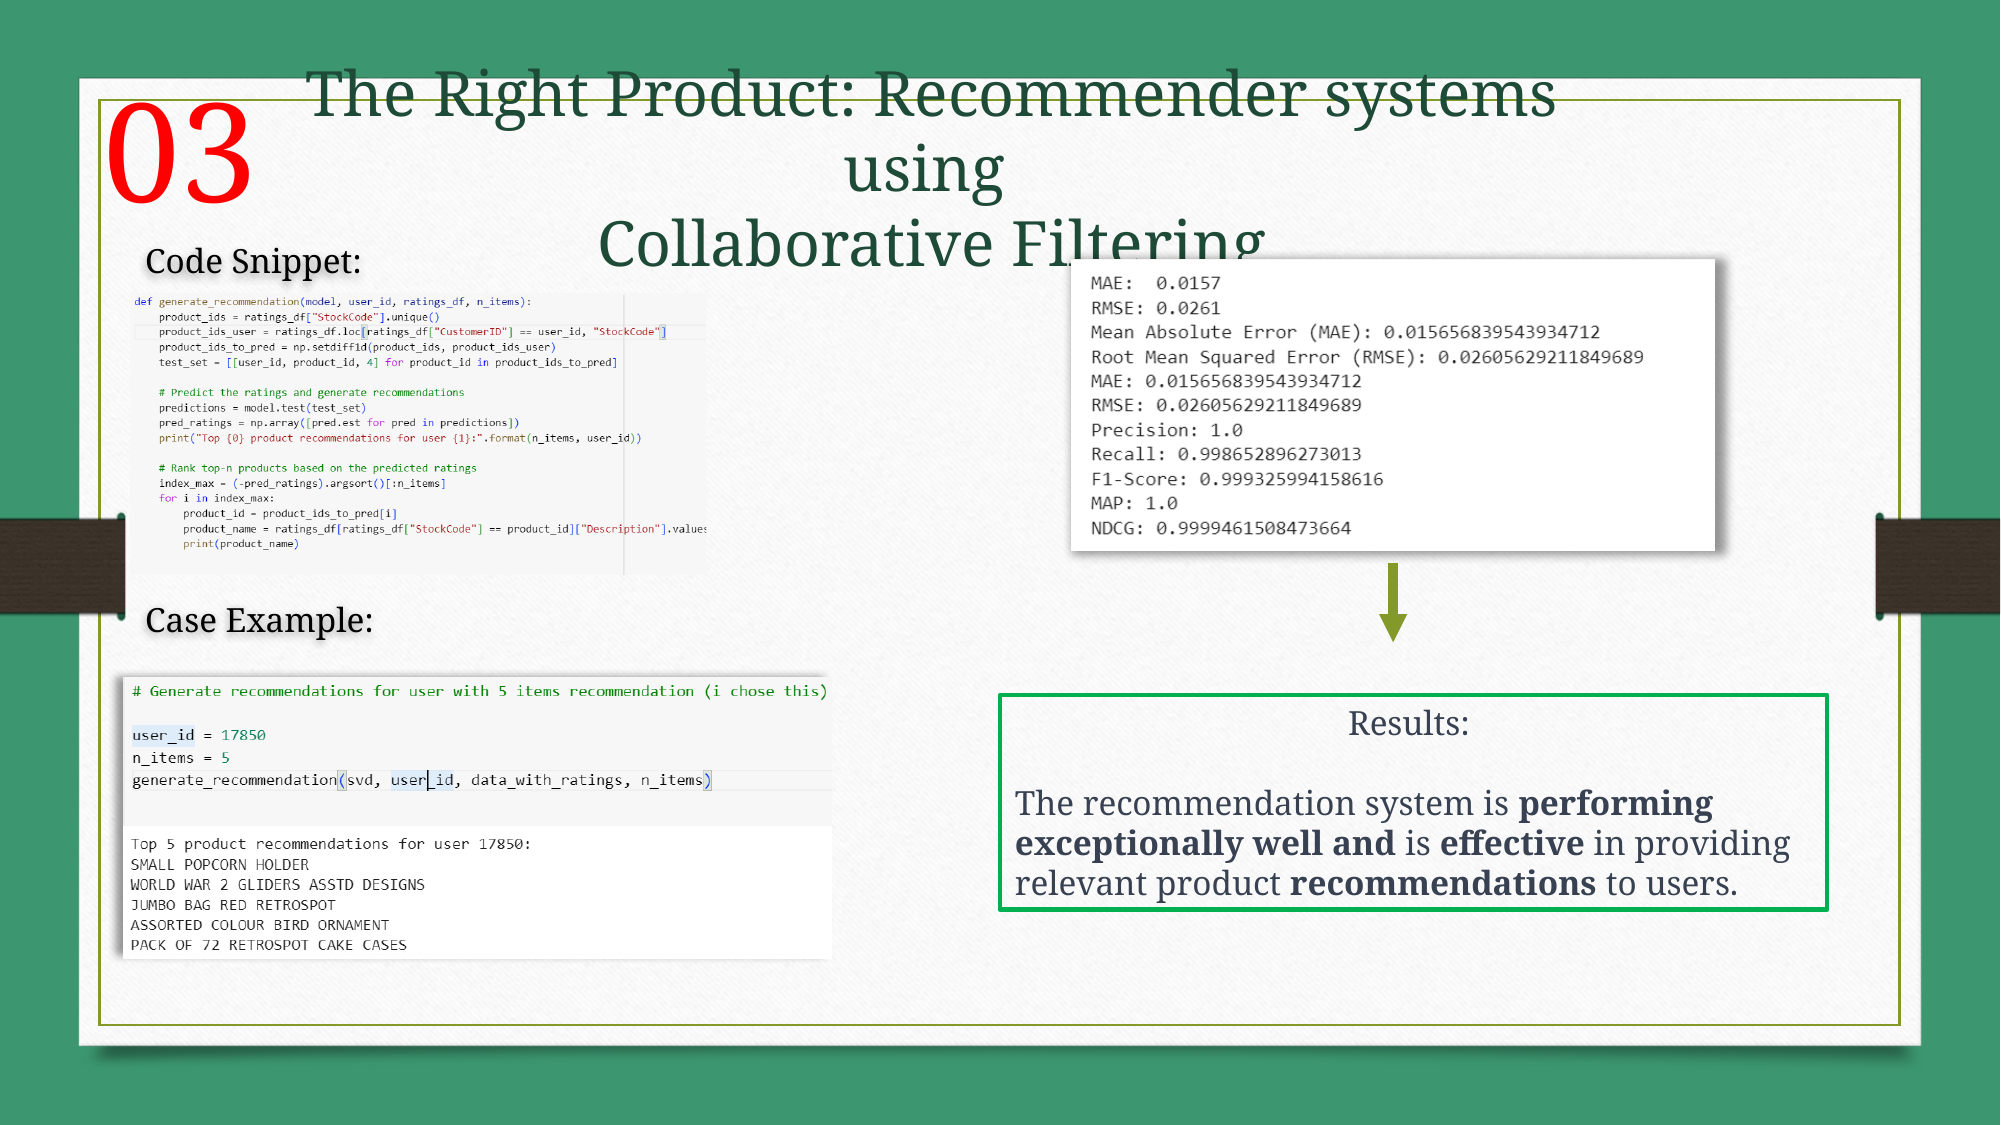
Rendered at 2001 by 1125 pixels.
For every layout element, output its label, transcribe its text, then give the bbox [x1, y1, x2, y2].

picture [0, 0, 2001, 1125]
text_box Results: The recommendation system is performing exceptionally well and is effective in providing relevant product recommendations to users. [999, 695, 1828, 910]
text_box Code Snippet: Case Example: [130, 232, 559, 292]
title The Right Product: Recommender systems using Collaborative Filtering [202, 100, 1663, 233]
list 03 [88, 76, 357, 209]
text_box Code Snippet: Case Example: [130, 582, 559, 671]
